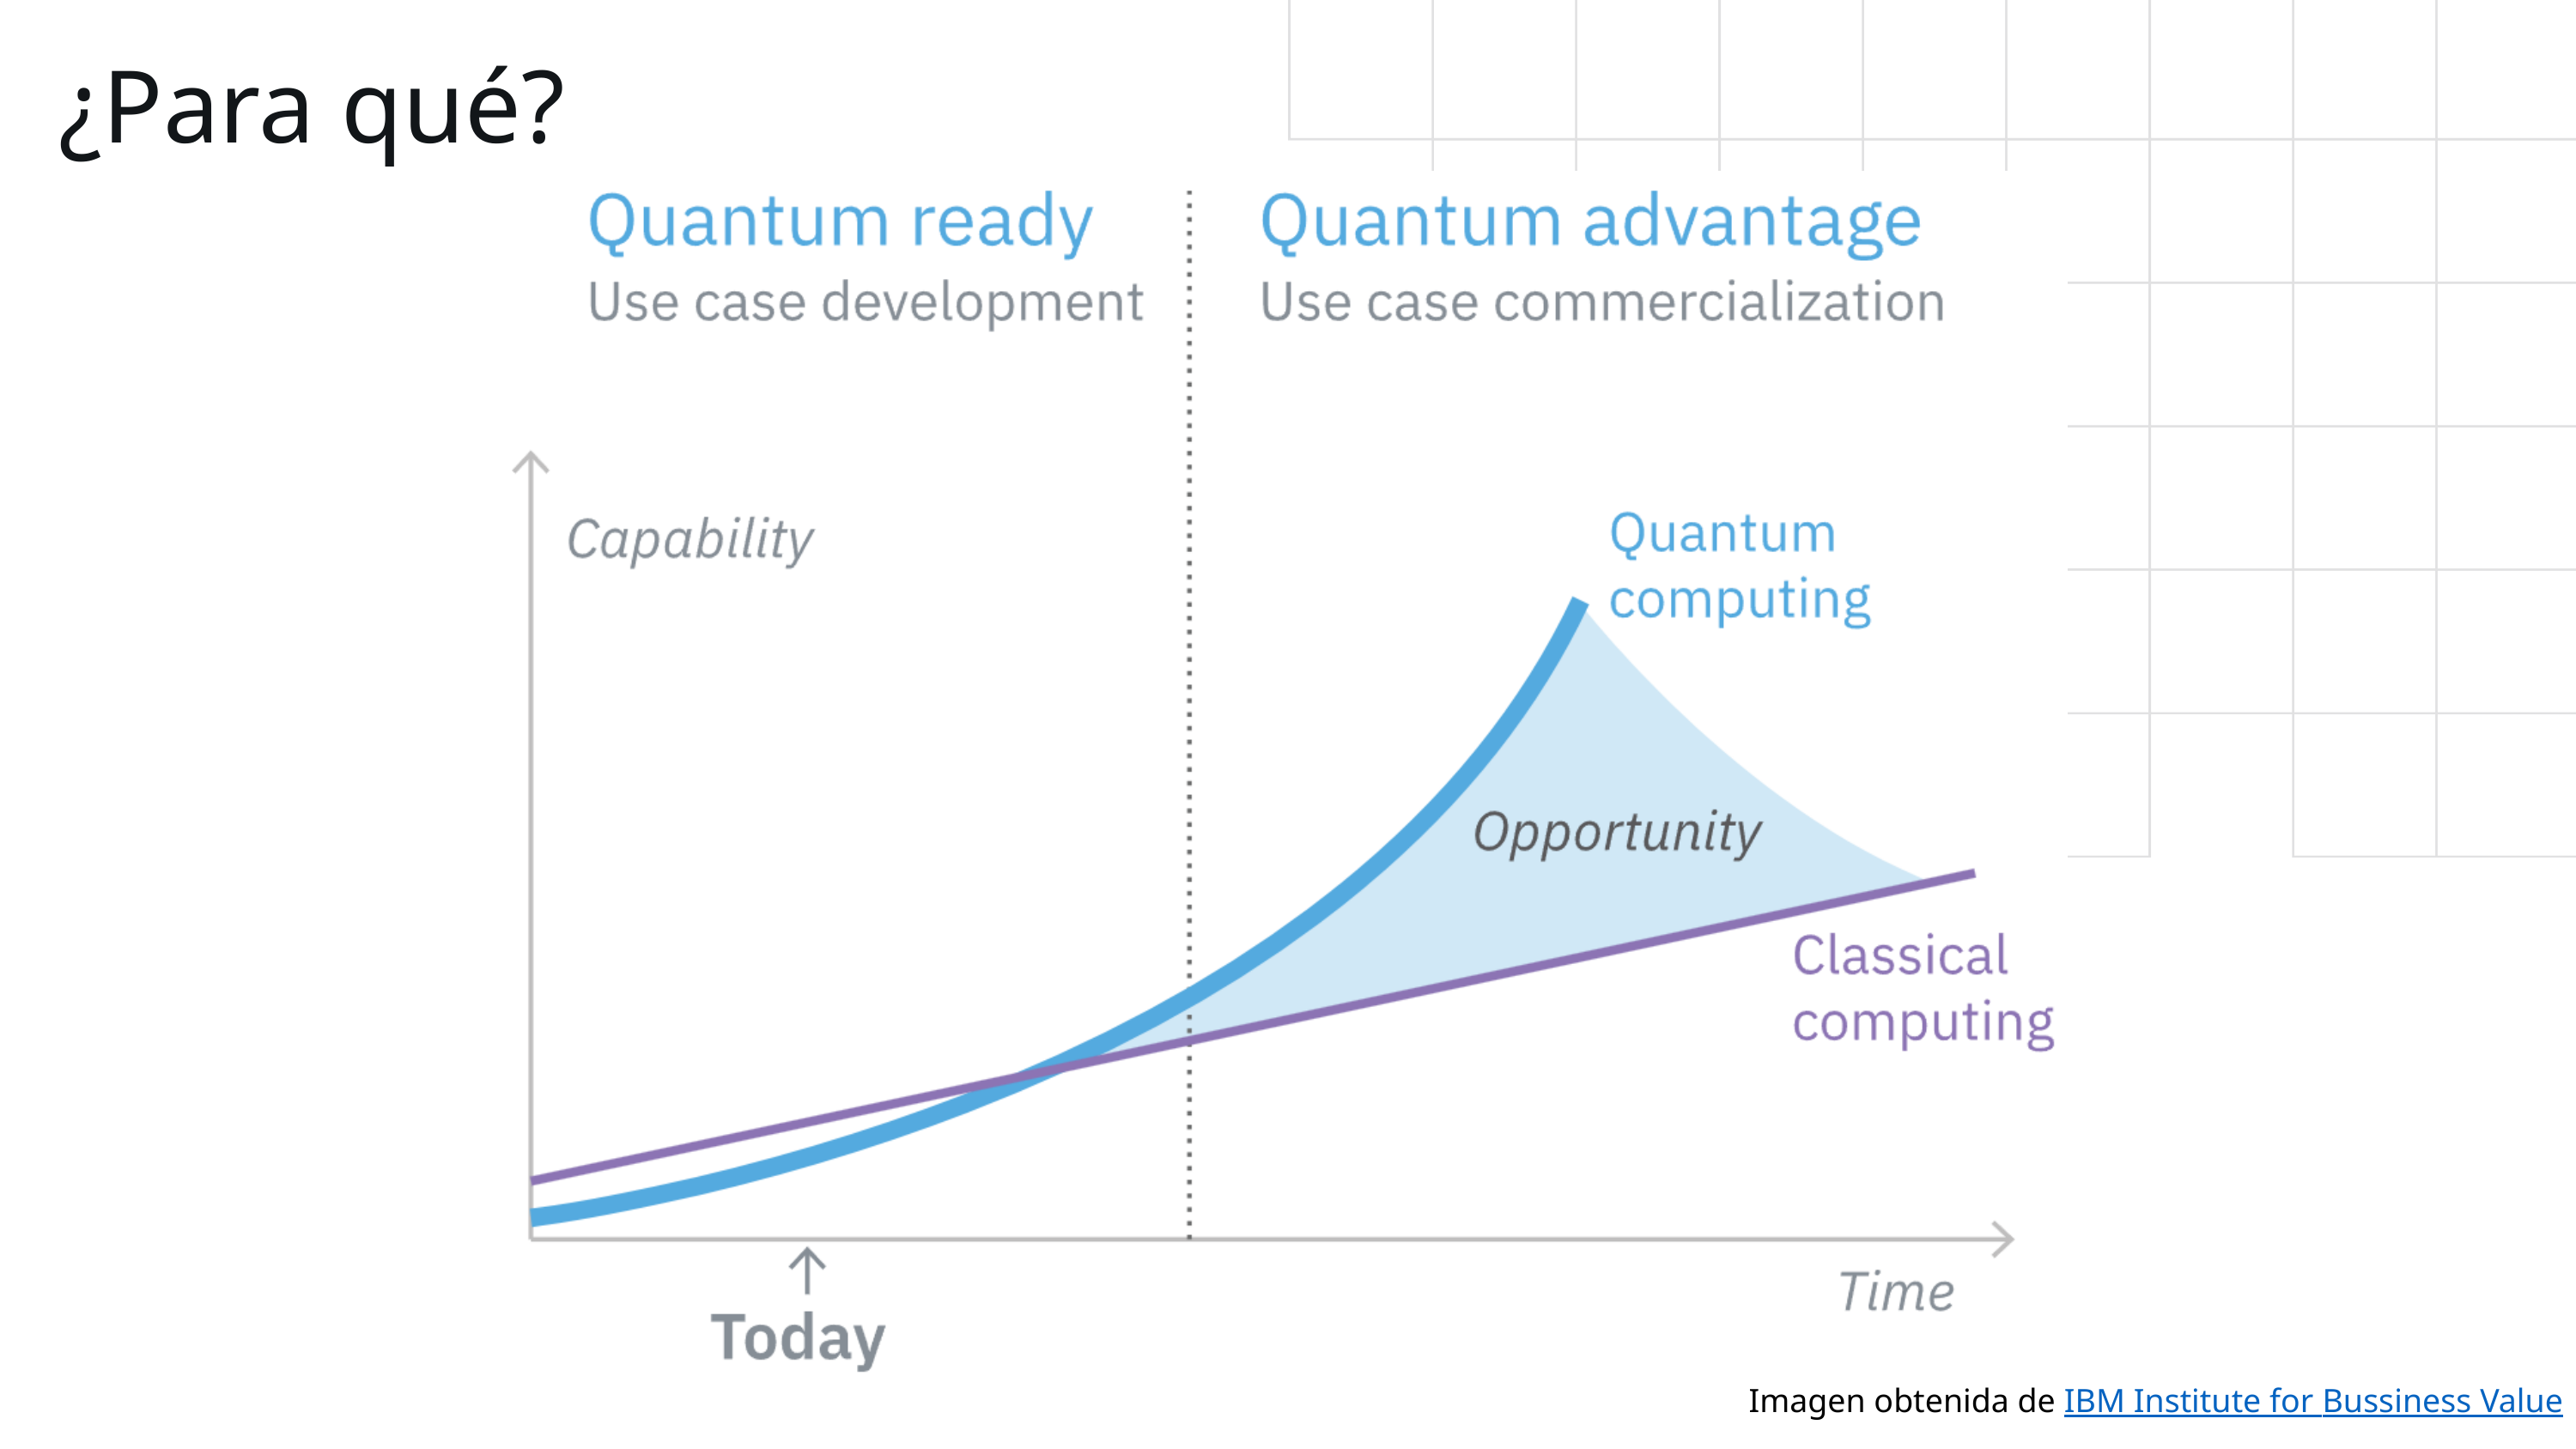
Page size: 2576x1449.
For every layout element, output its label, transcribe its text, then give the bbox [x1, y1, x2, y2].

text_box ¿Para qué? [58, 56, 1287, 283]
text_box Imagen obtenida de IBM Institute for Bussiness Value [1285, 1373, 2576, 1431]
picture [508, 0, 2576, 1376]
